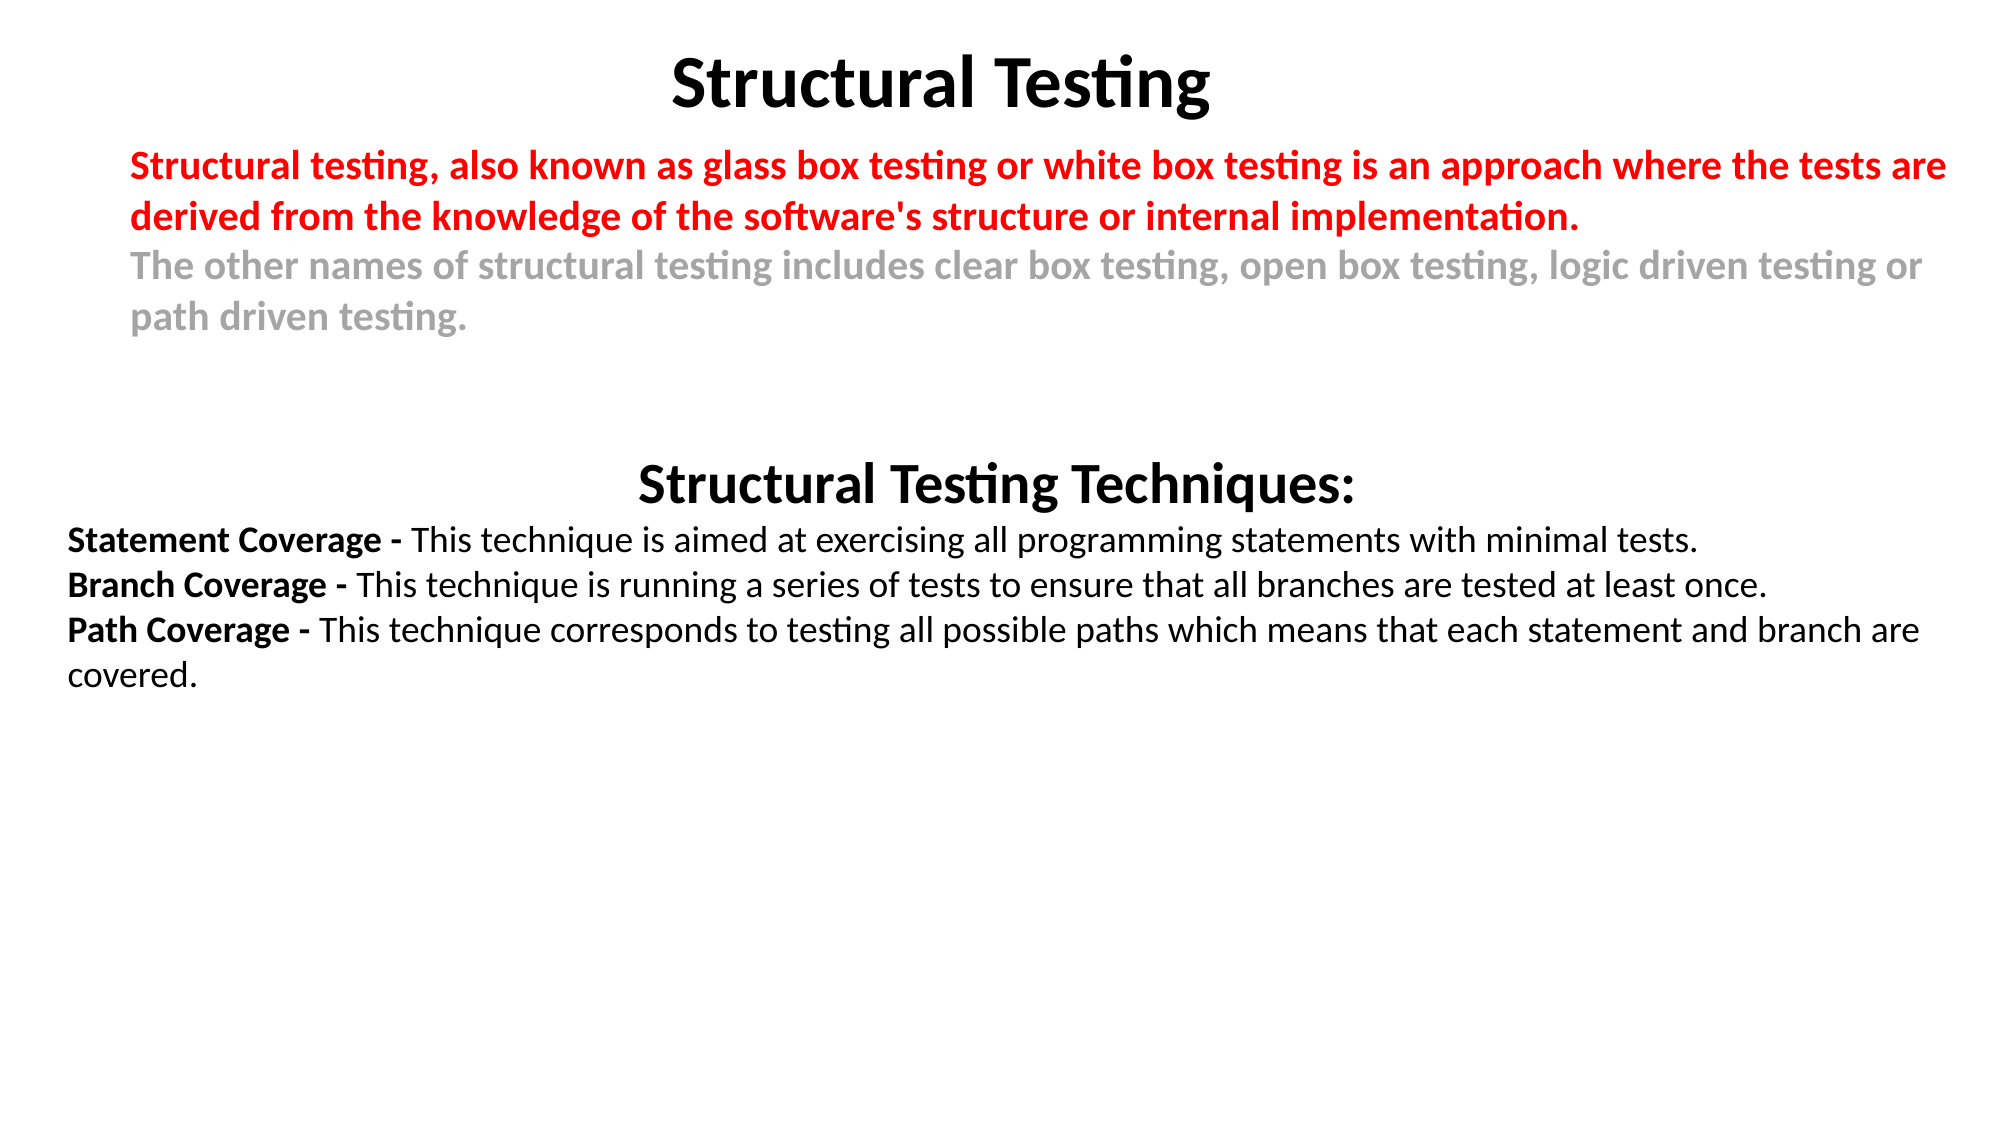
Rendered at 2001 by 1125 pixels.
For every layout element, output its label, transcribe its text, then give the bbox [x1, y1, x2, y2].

text_box Structural testing, also known as glass box testing or white box testing is an approach where the tests are derived from the knowledge of the software's structure or internal implementation. The other names of structural testing includes clear box testing, open box testing, logic driven testing or path driven testing. [115, 130, 1983, 346]
text_box Structural Testing [462, 24, 1438, 130]
text_box Structural Testing Techniques: Statement Coverage - This technique is aimed at exercising all programming statements with minimal tests. Branch Coverage - This technique is running a series of tests to ensure that all branches are tested at least once. Path Coverage - This technique corresponds to testing all possible paths which means that each statement and branch are covered. [53, 437, 1943, 703]
